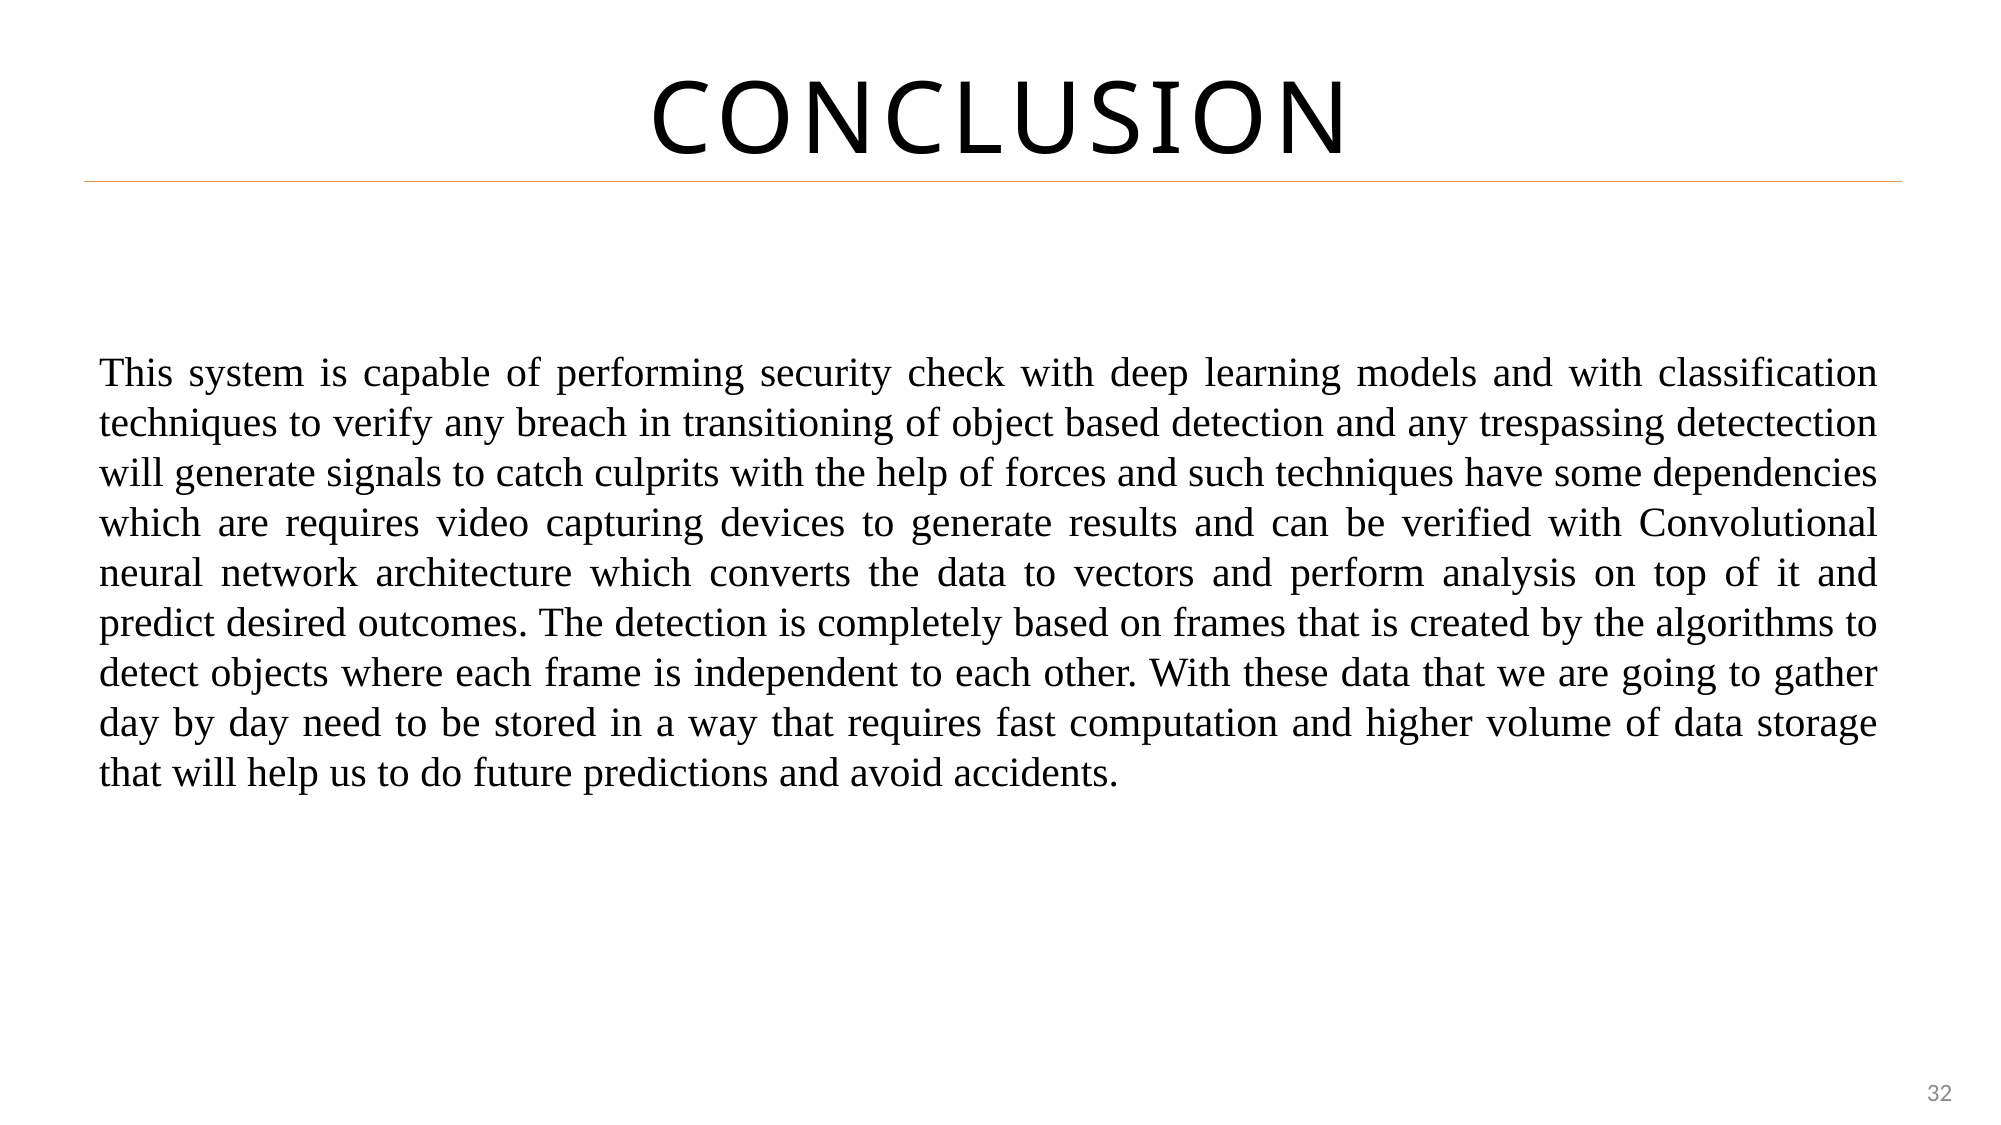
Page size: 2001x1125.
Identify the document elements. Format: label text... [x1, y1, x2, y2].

title Conclusion [97, 46, 1903, 181]
slide_number 32 [1894, 1061, 1968, 1121]
text_box This system is capable of performing security check with deep learning models and with classification techniques to verify any breach in transitioning of object based detection and any trespassing detectection will generate signals to catch culprits with the help of forces and such techniques have some dependencies which are requires video capturing devices to generate results and can be verified with Convolutional neural network architecture which converts the data to vectors and perform analysis on top of it and predict desired outcomes. The detection is completely based on frames that is created by the algorithms to detect objects where each frame is independent to each other. With these data that we are going to gather day by day need to be stored in a way that requires fast computation and higher volume of data storage that will help us to do future predictions and avoid accidents. [84, 337, 1895, 802]
